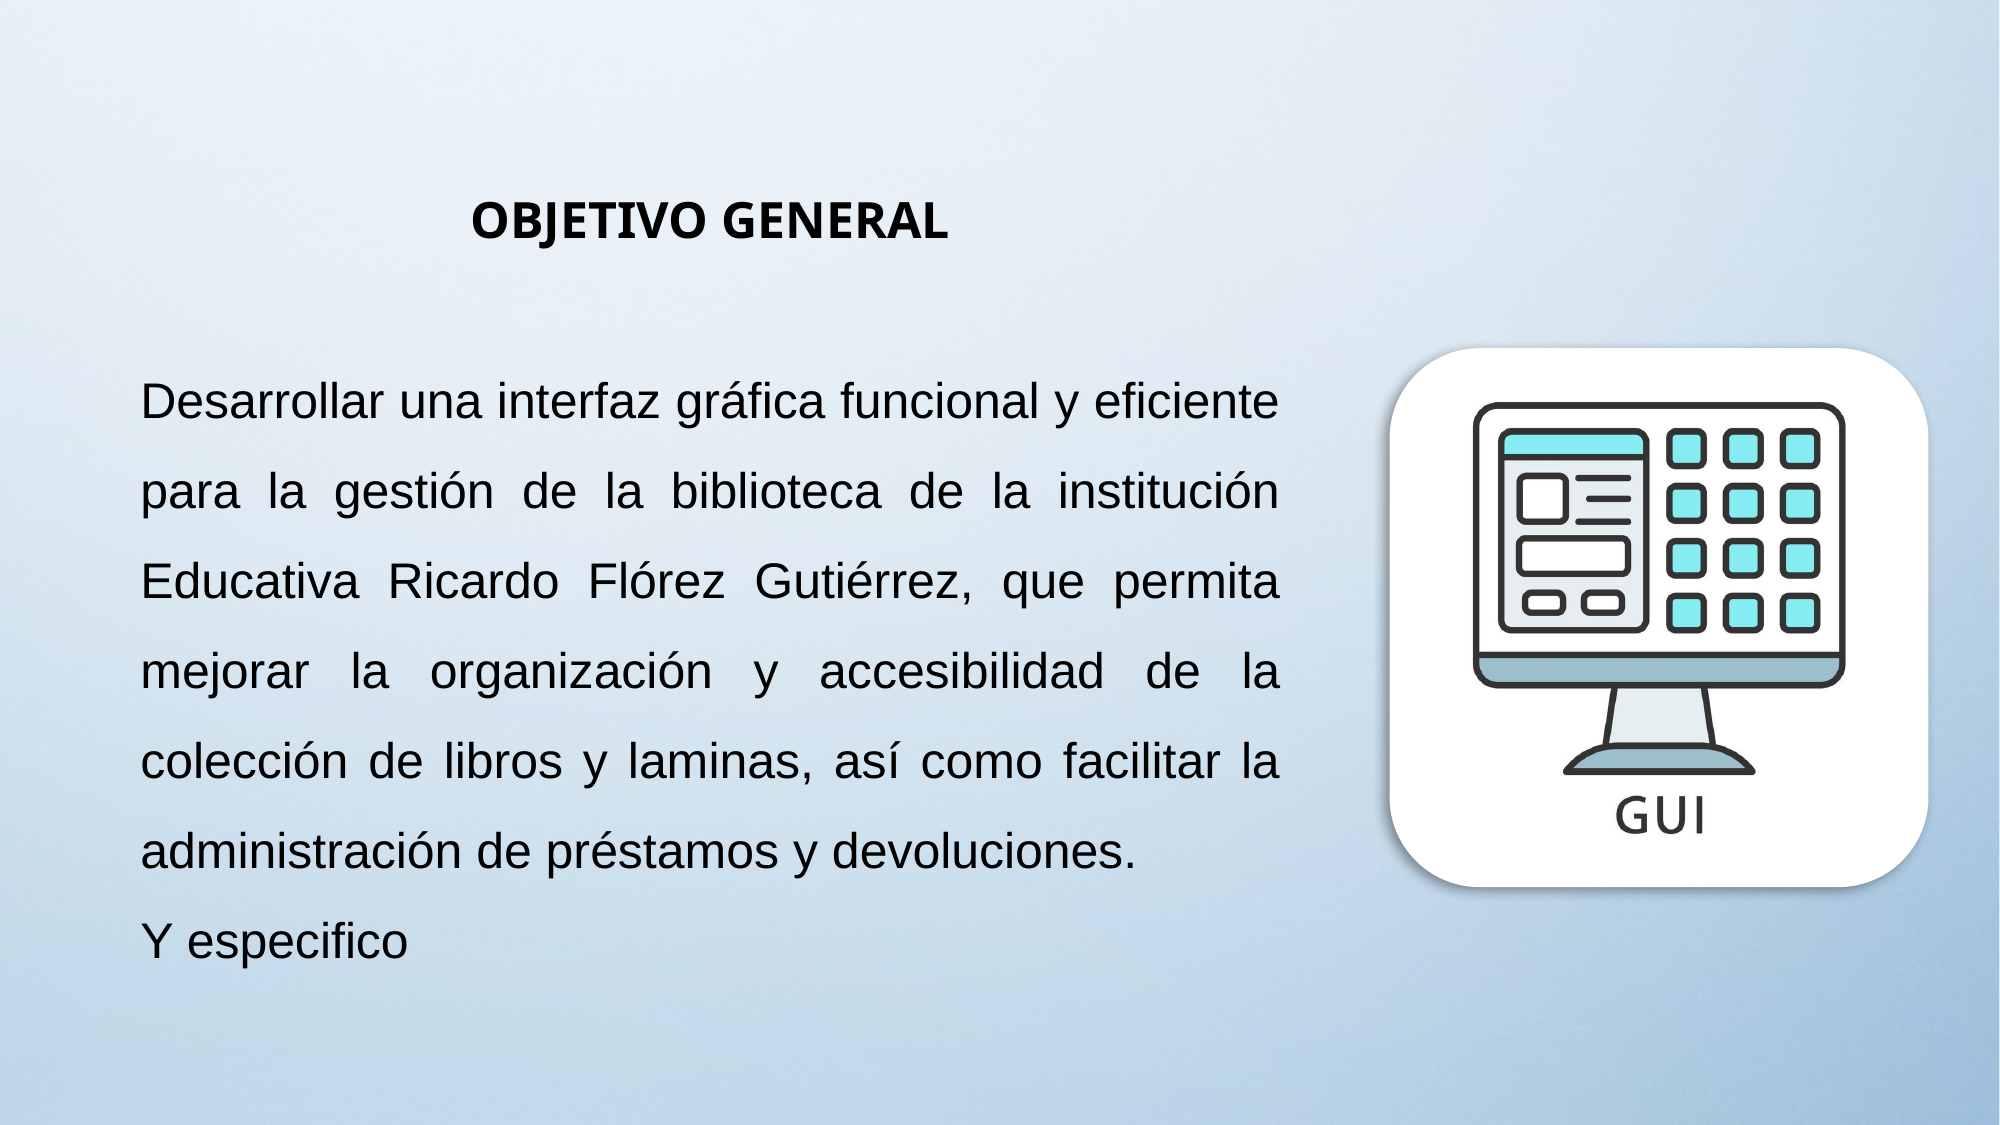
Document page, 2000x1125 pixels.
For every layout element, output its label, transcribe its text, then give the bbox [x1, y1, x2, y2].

picture [0, 0, 2000, 1125]
text_box OBJETIVO GENERAL Desarrollar una interfaz gráfica funcional y eficiente para la gestión de la biblioteca de la institución Educativa Ricardo Flórez Gutiérrez, que permita mejorar la organización y accesibilidad de la colección de libros y laminas, así como facilitar la administración de préstamos y devoluciones. Y especifico [125, 151, 1295, 977]
